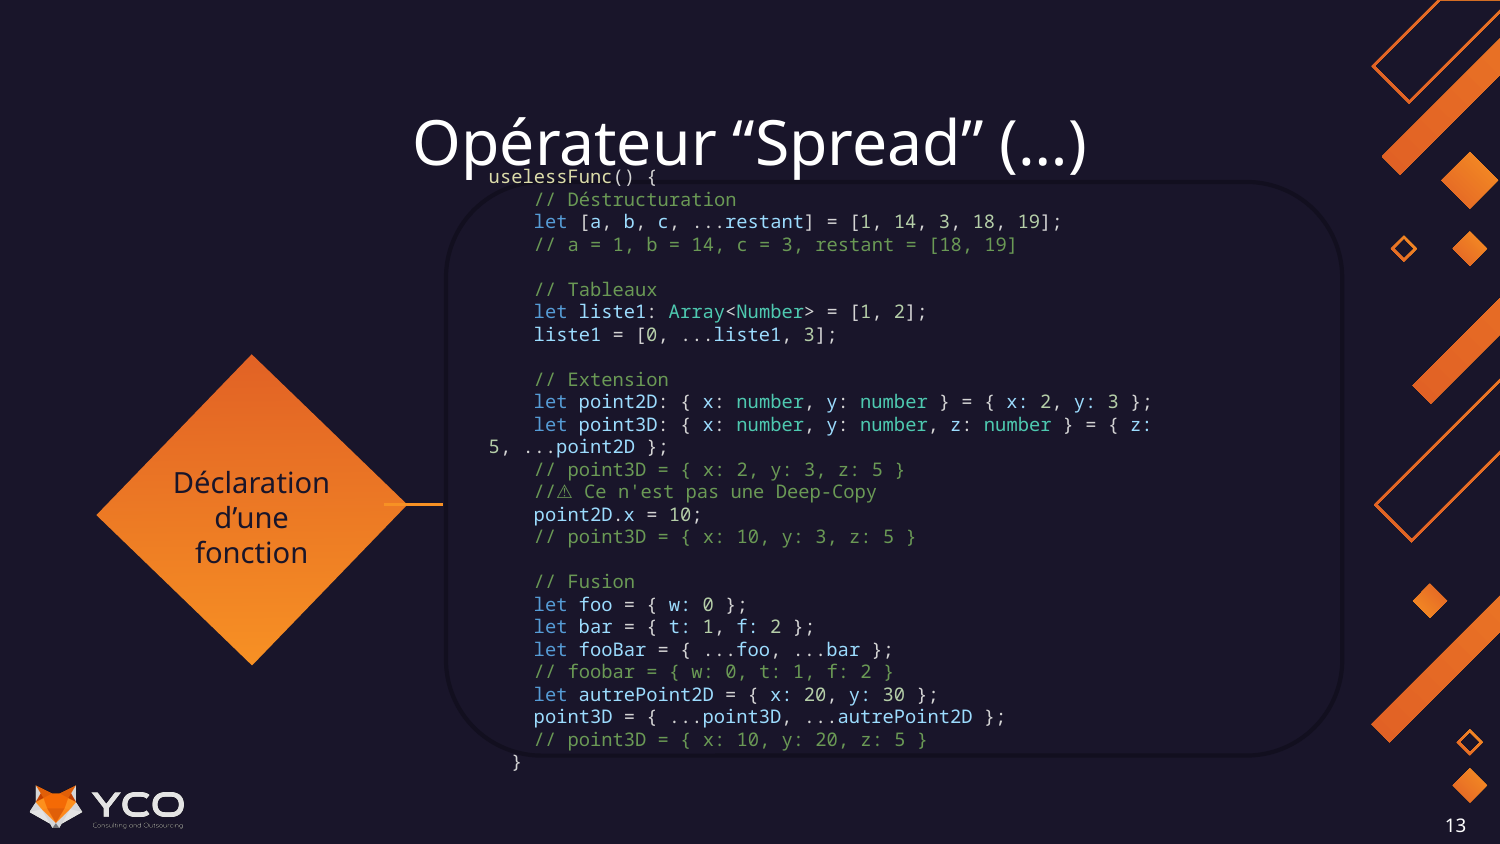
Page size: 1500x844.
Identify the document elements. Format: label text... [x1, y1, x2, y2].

text_box [96, 452, 157, 574]
text_box [346, 445, 406, 569]
picture [29, 785, 184, 829]
text_box uselessFunc() { // Déstructuration let [a, b, c, ...restant] = [1, 14, 3, 18, 19]; // a = 1, b = 14, c = 3, restant = [18, 19] // Tableaux let liste1: Array<Number> = [1, 2]; liste1 = [0, ...liste1, 3]; // Extension let point2D: { x: number, y: number } = { x: 2, y: 3 }; let point3D: { x: number, y: number, z: number } = { z: 5, ...point2D }; // point3D = { x: 2, y: 3, z: 5 } //⚠️ Ce n'est pas une Deep-Copy point2D.x = 10; // point3D = { x: 10, y: 3, z: 5 } // Fusion let foo = { w: 0 }; let bar = { t: 1, f: 2 }; let fooBar = { ...foo, ...bar }; // foobar = { w: 0, t: 1, f: 2 } let autrePoint2D = { x: 20, y: 30 }; point3D = { ...point3D, ...autrePoint2D }; // point3D = { x: 10, y: 20, z: 5 } } [443, 179, 1345, 758]
text_box [173, 354, 336, 435]
text_box [182, 598, 318, 666]
text_box Déclaration d’une fonction [157, 435, 346, 598]
title Opérateur “Spread” (…) [98, 88, 1402, 182]
